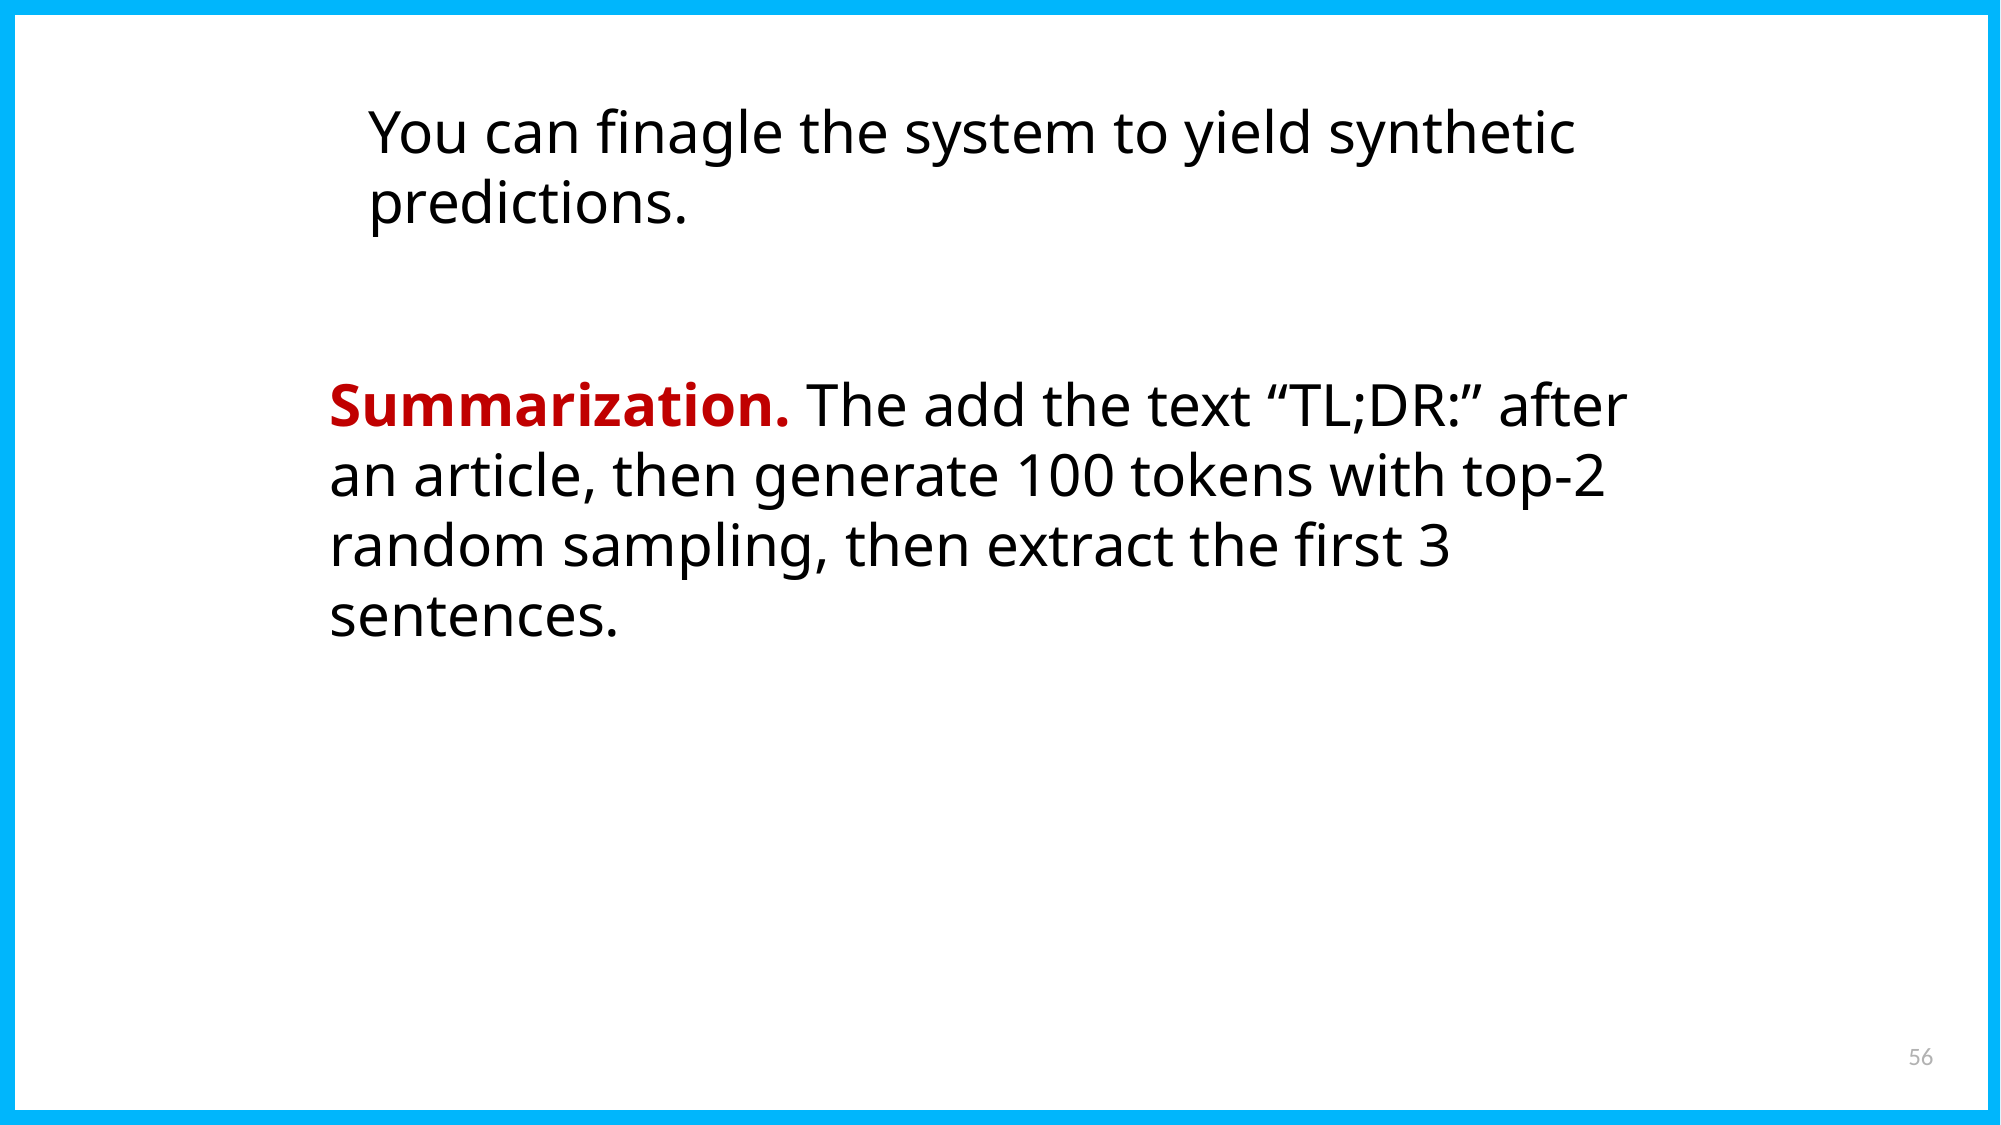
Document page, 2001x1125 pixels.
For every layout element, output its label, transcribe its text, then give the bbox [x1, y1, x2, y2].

text_box Summarization. The add the text “TL;DR:” after an article, then generate 100 tokens with top-2 random sampling, then extract the first 3 sentences. [314, 360, 1686, 656]
slide_number 56 [1498, 1025, 1949, 1086]
text_box You can finagle the system to yield synthetic predictions. [353, 87, 1724, 243]
